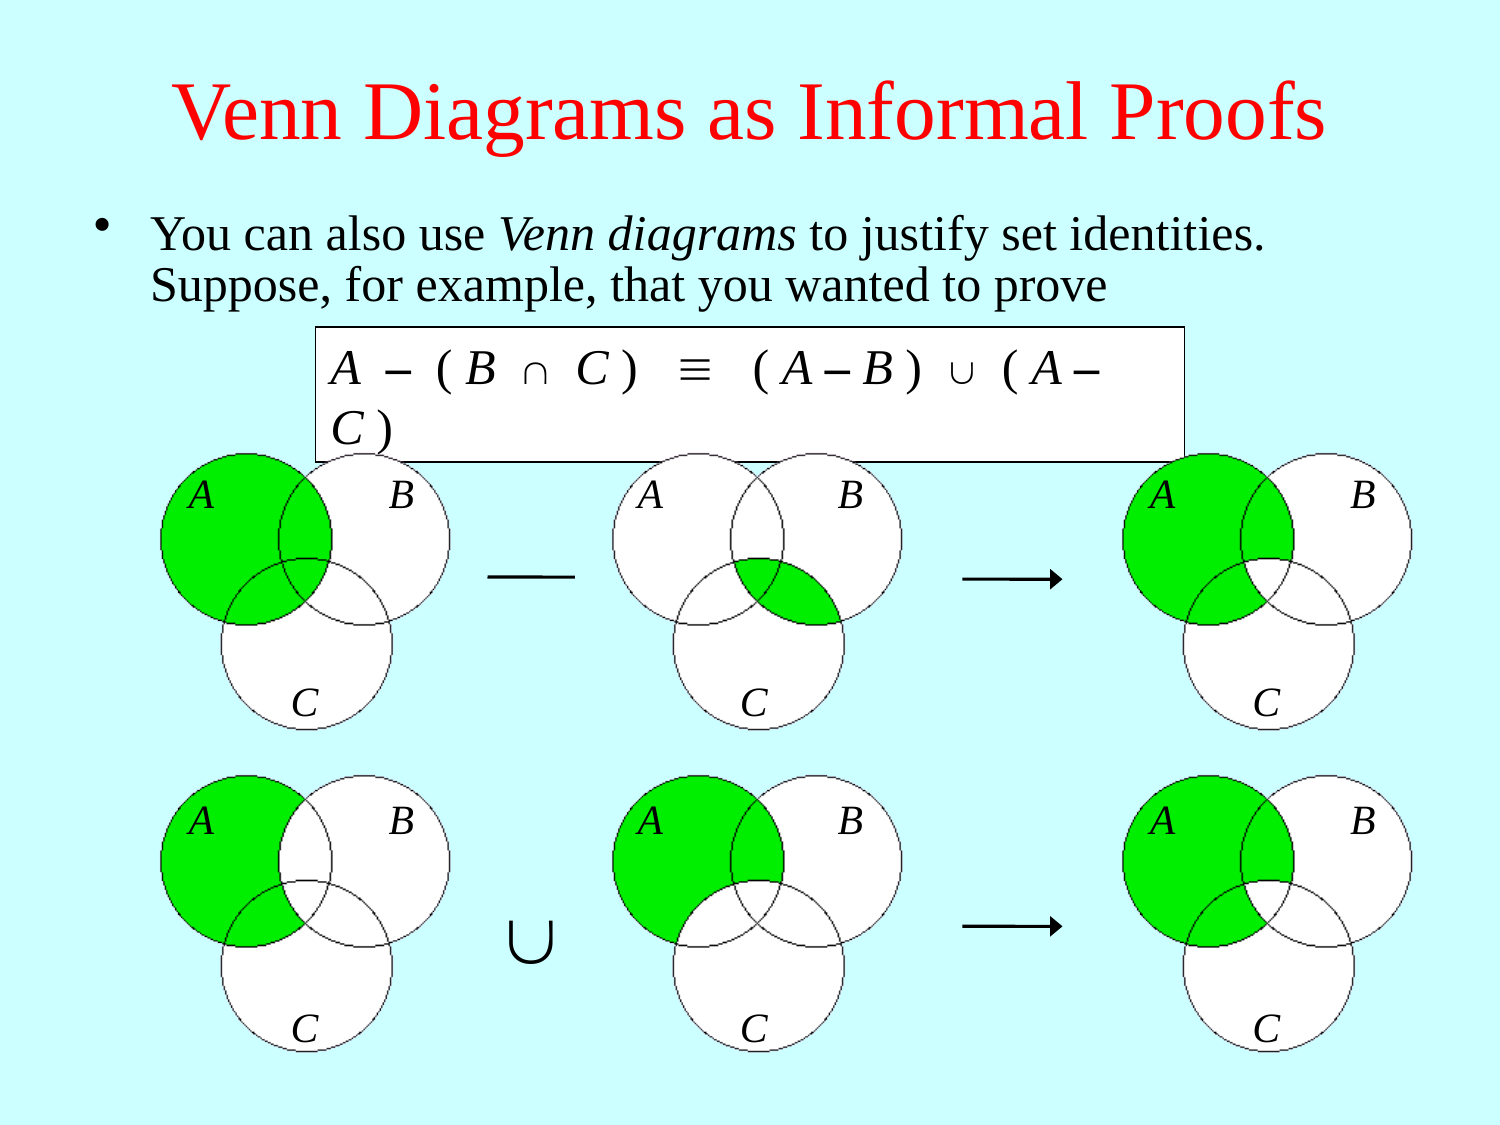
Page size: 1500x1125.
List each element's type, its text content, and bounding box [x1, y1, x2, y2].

text_box You can also use Venn diagrams to justify set identities. Suppose, for example, that you wanted to prove [79, 202, 1431, 333]
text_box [149, 437, 461, 741]
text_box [149, 759, 461, 1063]
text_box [487, 759, 913, 1063]
title Venn Diagrams as Informal Proofs [0, 12, 1500, 201]
text_box A – ( B  C )  ( A – B )  ( A – C ) [315, 327, 1185, 462]
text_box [487, 437, 913, 741]
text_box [962, 759, 1423, 1063]
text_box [962, 437, 1423, 741]
